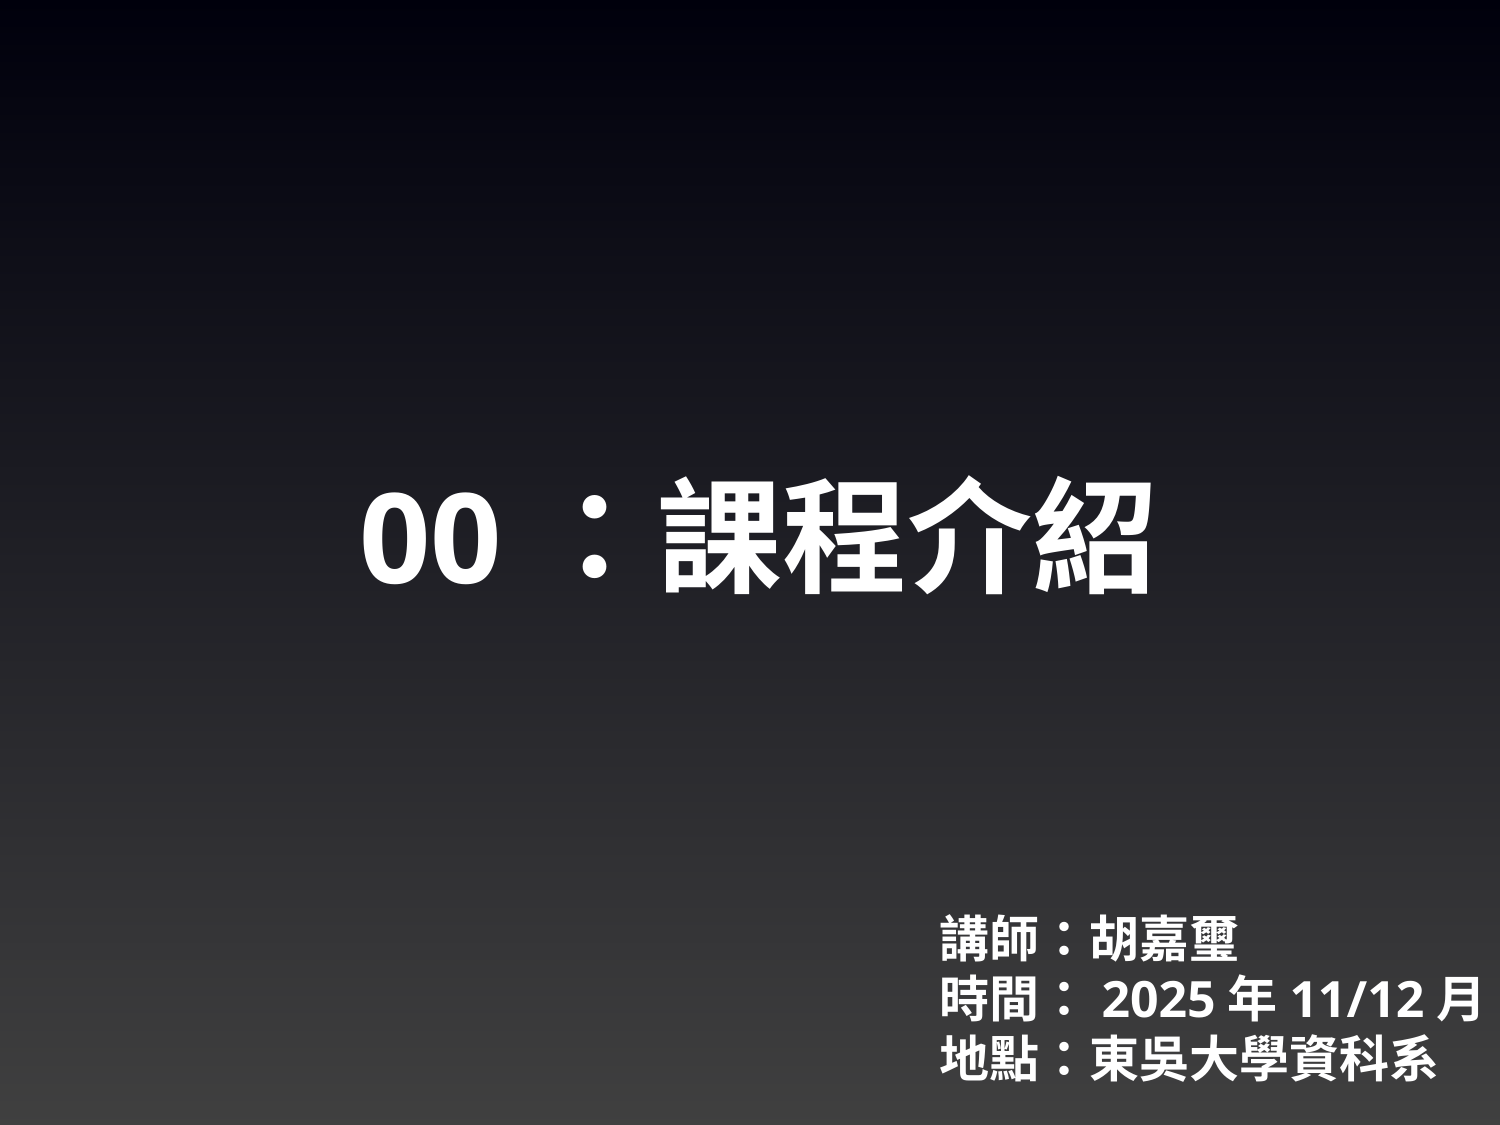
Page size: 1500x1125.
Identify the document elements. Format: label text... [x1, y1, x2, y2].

text_box 講師：胡嘉璽 時間：2025年11/12月 地點：東吳大學資科系 [924, 899, 1500, 1095]
text_box 00：課程介紹 [120, 451, 1396, 616]
